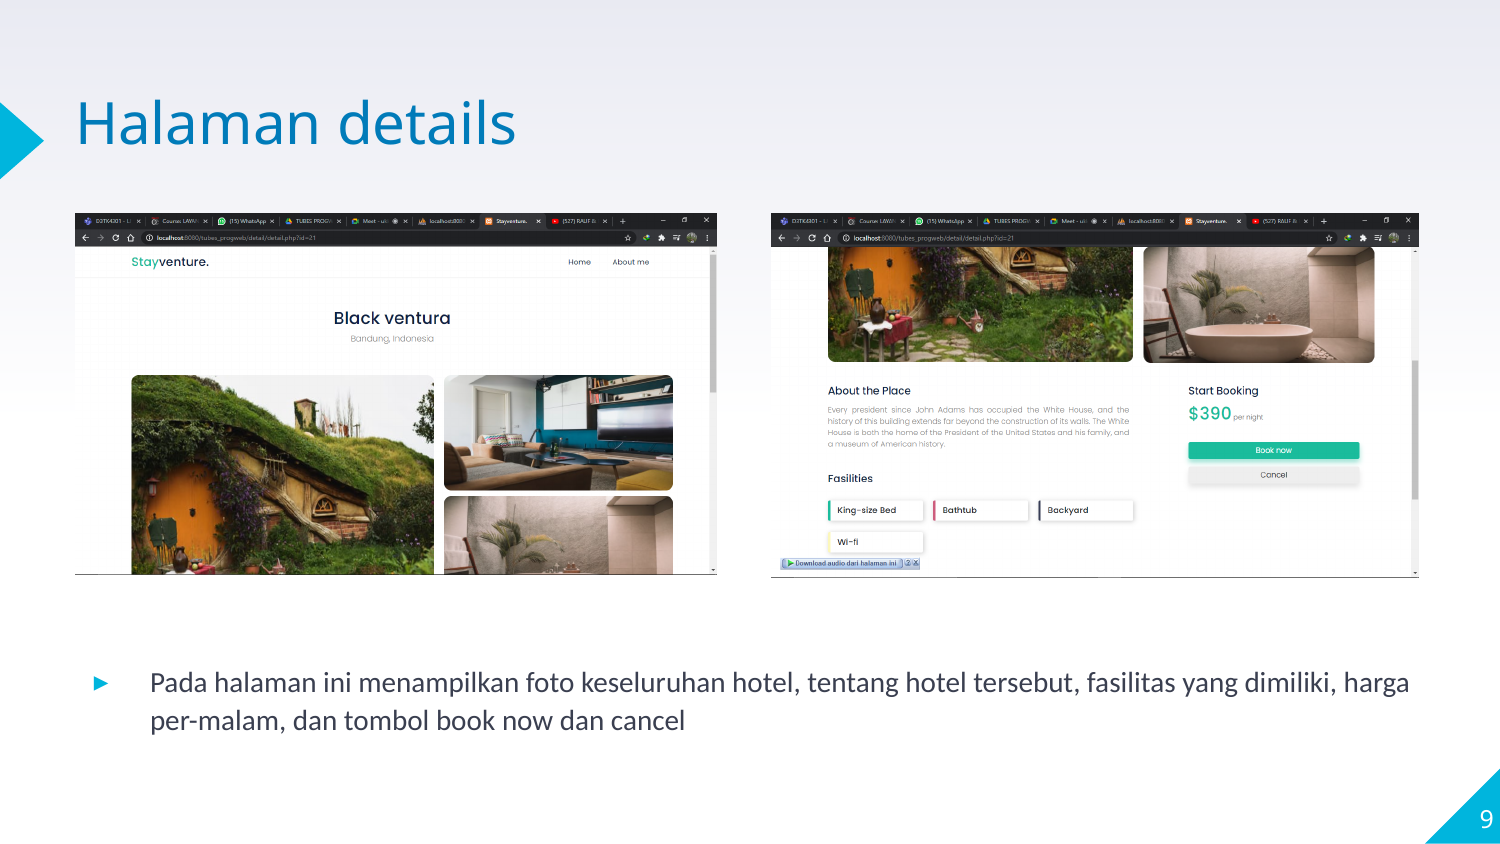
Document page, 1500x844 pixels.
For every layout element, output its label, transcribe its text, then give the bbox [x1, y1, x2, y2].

picture [771, 213, 1420, 578]
slide_number 9 [1418, 760, 1494, 838]
list Pada halaman ini menampilkan foto keseluruhan hotel, tentang hotel tersebut, fasilitas yang dimiliki, harga per-malam, dan tombol book now dan cancel [75, 659, 1419, 744]
title Halaman details [75, 99, 1001, 163]
picture [74, 213, 717, 575]
